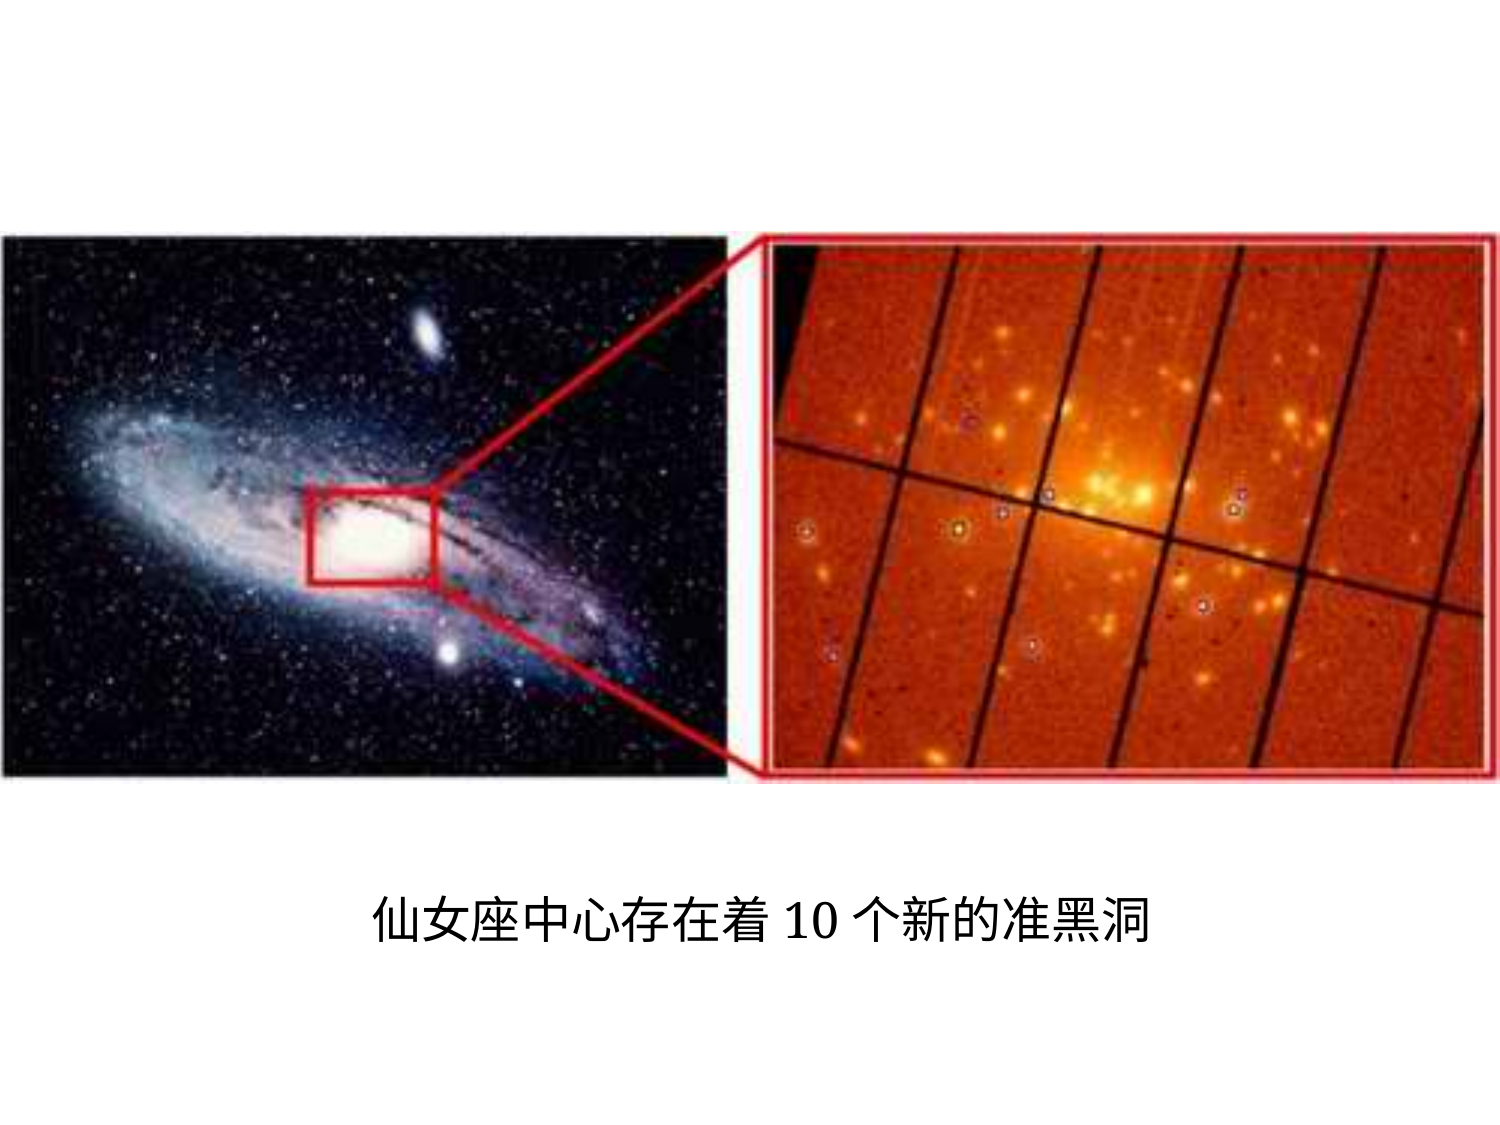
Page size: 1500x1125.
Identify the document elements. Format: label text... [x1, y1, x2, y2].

text_box 仙女座中心存在着10个新的准黑洞 [356, 881, 1175, 957]
picture [0, 231, 1500, 785]
